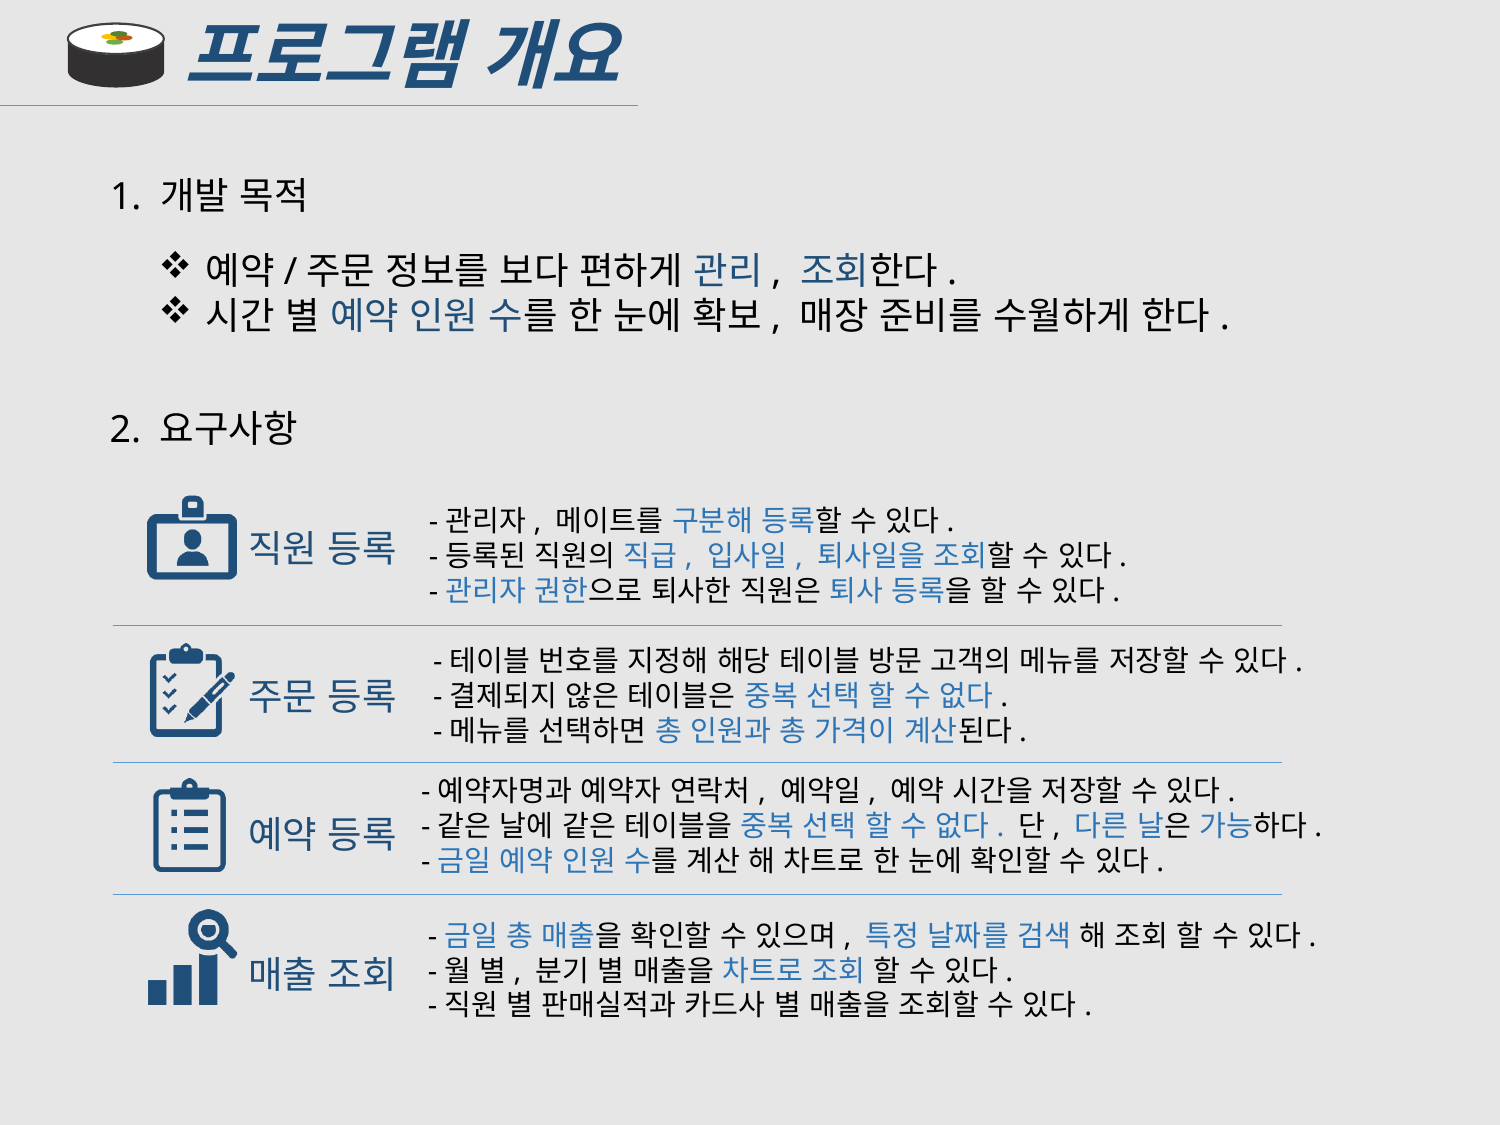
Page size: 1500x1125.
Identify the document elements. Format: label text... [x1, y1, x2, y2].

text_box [144, 909, 413, 1005]
text_box -예약자명과 예약자 연락처, 예약일, 예약 시간을 저장할 수 있다. -같은 날에 같은 테이블을 중복 선택 할 수 없다. 단, 다른 날은 가능하다. -금일 예약 인원 수를 계산 해 차트로 한 눈에 확인할 수 있다. [406, 765, 1337, 885]
text_box -테이블 번호를 지정해 해당 테이블 방문 고객의 메뉴를 저장할 수 있다. -결제되지 않은 테이블은 중복 선택 할 수 없다. -메뉴를 선택하면 총 인원과 총 가격이 계산된다. [418, 634, 1318, 755]
text_box 1. 개발 목적 [95, 164, 324, 225]
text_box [147, 492, 413, 582]
text_box 프로그램 개요 [169, 0, 907, 105]
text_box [145, 643, 413, 737]
text_box -금일 총 매출을 확인할 수 있으며, 특정 날짜를 검색 해 조회 할 수 있다. -월 별, 분기 별 매출을 차트로 조회 할 수 있다. -직원 별 판매실적과 카드사 별 매출을 조회할 수 있다. [413, 909, 1331, 1030]
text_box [142, 778, 413, 872]
text_box 예약/주문 정보를 보다 편하게 관리, 조회한다. 시간 별 예약 인원 수를 한 눈에 확보, 매장 준비를 수월하게 한다. [143, 239, 1245, 345]
text_box -관리자, 메이트를 구분해 등록할 수 있다. -등록된 직원의 직급, 입사일, 퇴사일을 조회할 수 있다. -관리자 권한으로 퇴사한 직원은 퇴사 등록을 할 수 있다. [414, 494, 1142, 615]
text_box 2. 요구사항 [94, 397, 313, 458]
